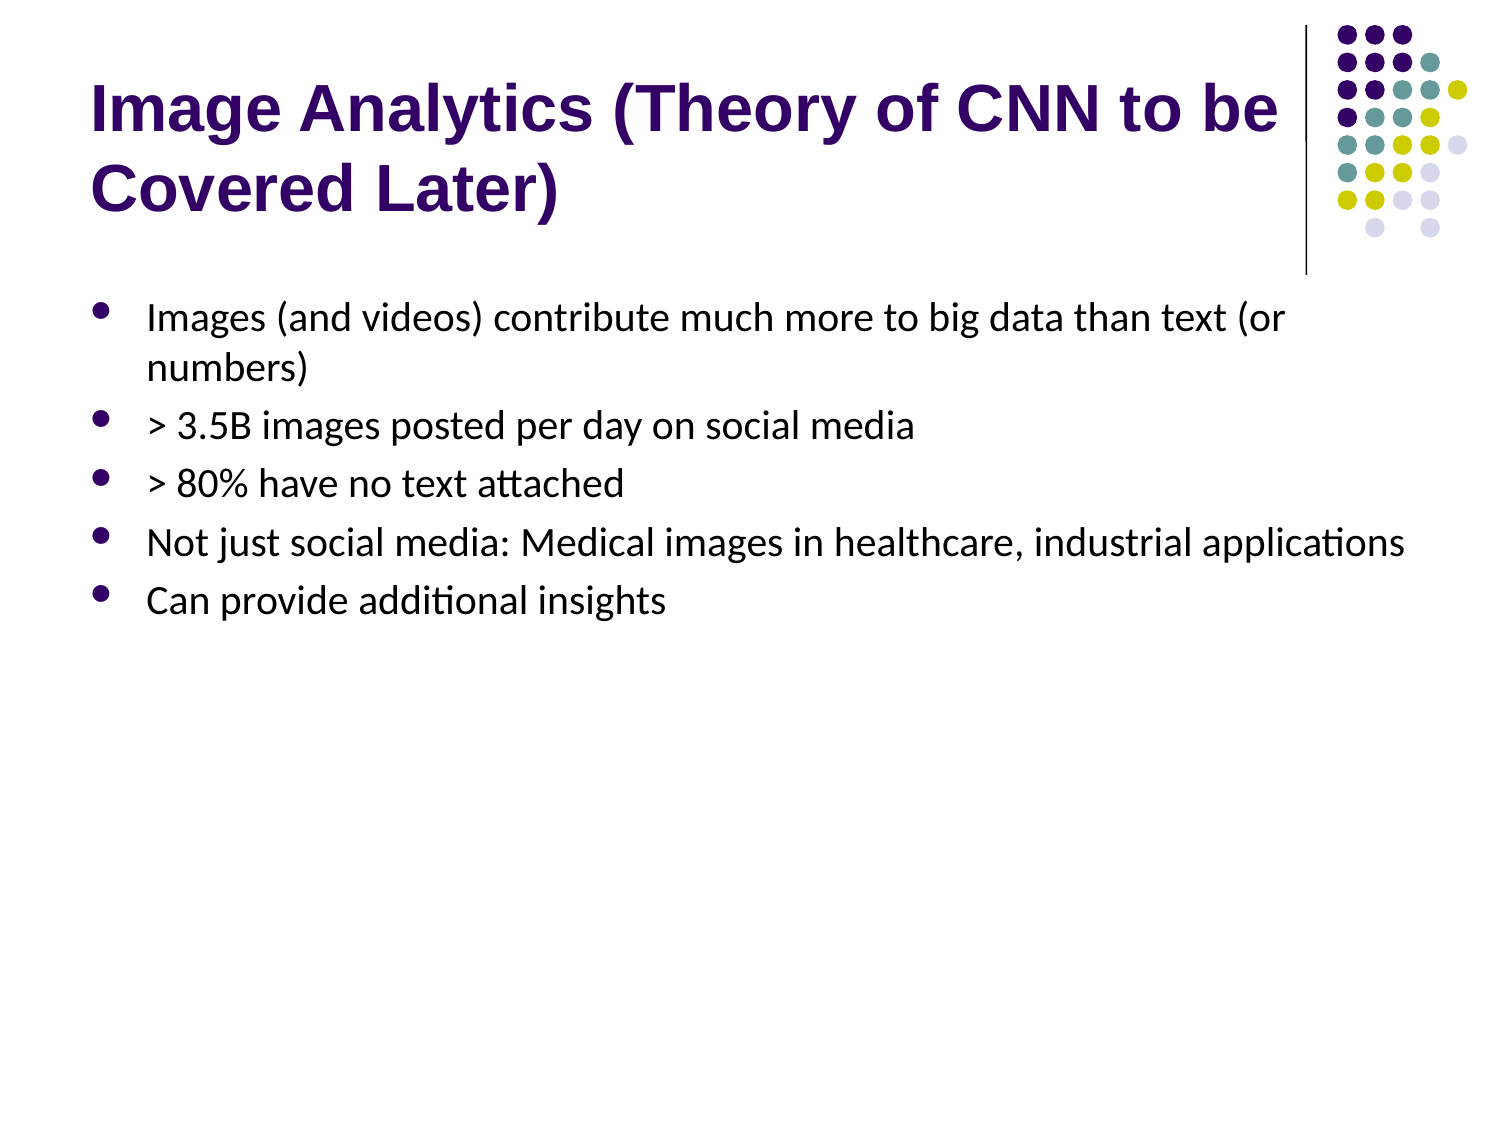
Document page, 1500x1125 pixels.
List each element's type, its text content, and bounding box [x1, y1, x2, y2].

title Image Analytics (Theory of CNN to be Covered Later) [74, 19, 1313, 233]
list Images (and videos) contribute much more to big data than text (or numbers) > 3.5B images posted per day on social media > 80% have no text attached Not just social media: Medical images in healthcare, industrial applications Can provide additional insights [74, 281, 1426, 1006]
